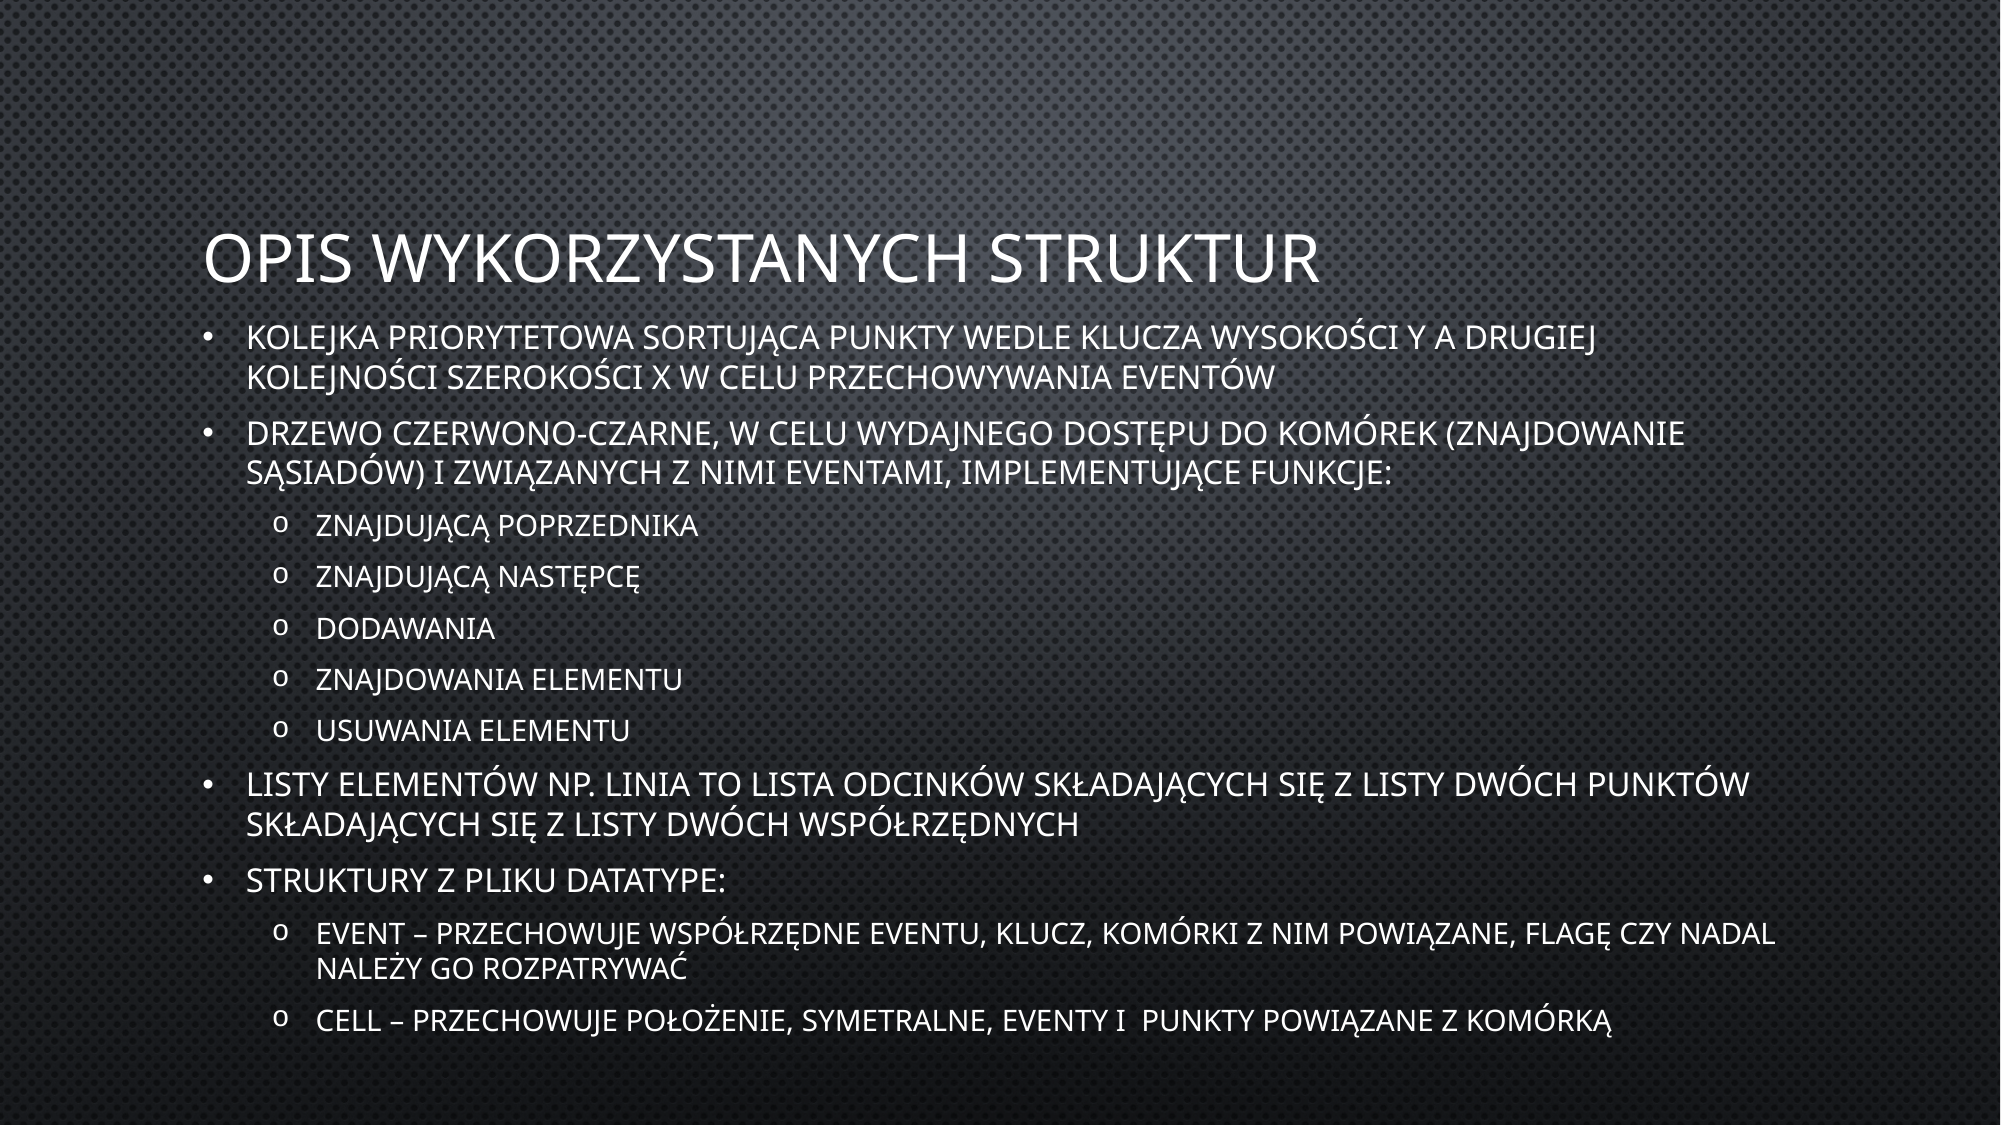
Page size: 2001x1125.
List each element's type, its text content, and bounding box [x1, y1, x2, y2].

list Kolejka priorytetowa sortująca punkty wedle klucza wysokości Y a drugiej kolejności szerokości X w celu przechowywania eventów Drzewo czerwono-czarne, w celu wydajnego dostępu do komórek (znajdowanie sąsiadów) i związanych z nimi eventami, implementujące funkcje: Znajdującą poprzednika Znajdującą następcę Dodawania Znajdowania elementu Usuwania elementu Listy elementów np. Linia to lista odcinków składających się z listy dwóch punktów składających się z listy dwóch współrzędnych Struktury z pliku DataType: Event – przechowuje współrzędne eventu, klucz, komórki z nim powiązane, flagę czy nadal należy go rozpatrywać Cell – przechowuje położenie, symetralne, eventy i punkty powiązane z komórką [187, 309, 1813, 1046]
title Opis wykorzystanych struktur [187, 99, 1813, 309]
